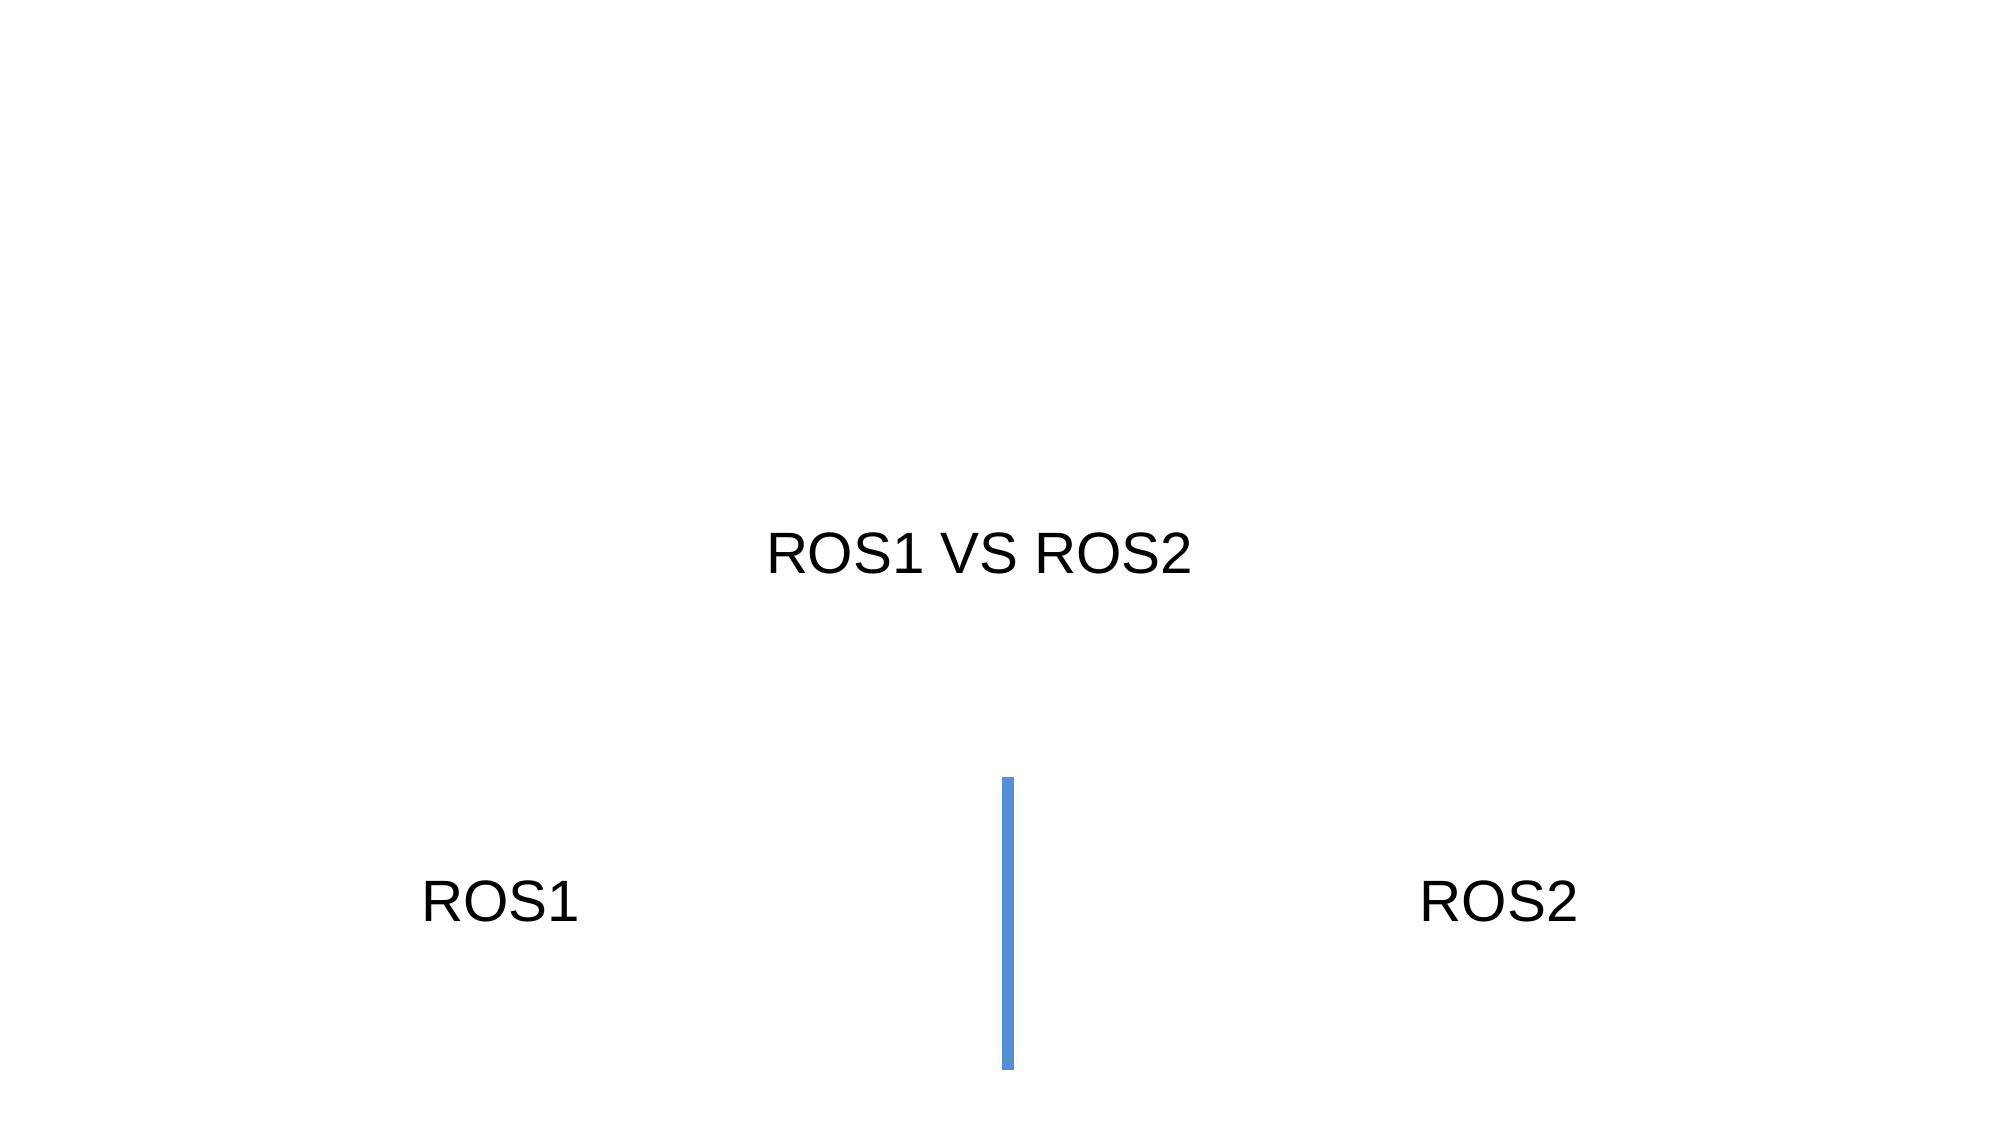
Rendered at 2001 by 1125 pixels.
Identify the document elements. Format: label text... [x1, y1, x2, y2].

text_box ROS1 [235, 855, 766, 1012]
text_box ROS1 VS ROS2 [305, 507, 1654, 664]
text_box ROS2 [1234, 855, 1765, 1012]
